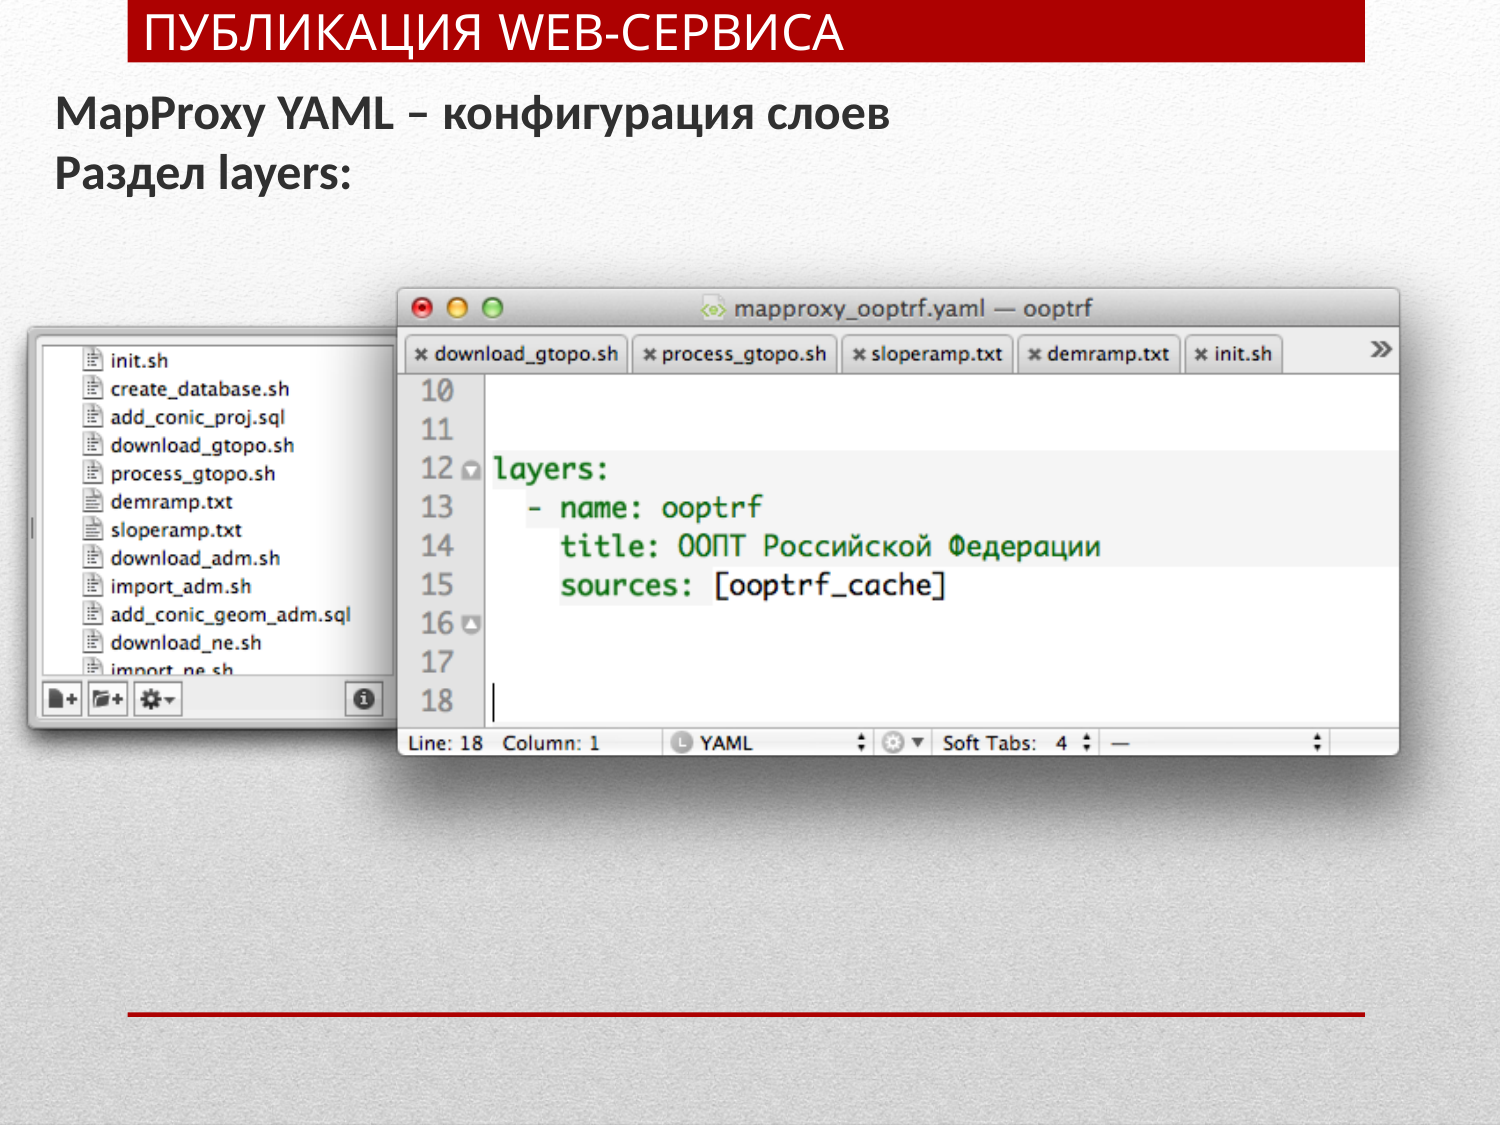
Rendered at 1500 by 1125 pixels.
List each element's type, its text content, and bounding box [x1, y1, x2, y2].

title ПУБЛИКАЦИЯ WEB-СЕРВИСА [127, 0, 1240, 69]
picture [0, 226, 1500, 896]
text_box MapProxy YAML – конфигурация слоев Раздел layers: [39, 71, 1413, 207]
